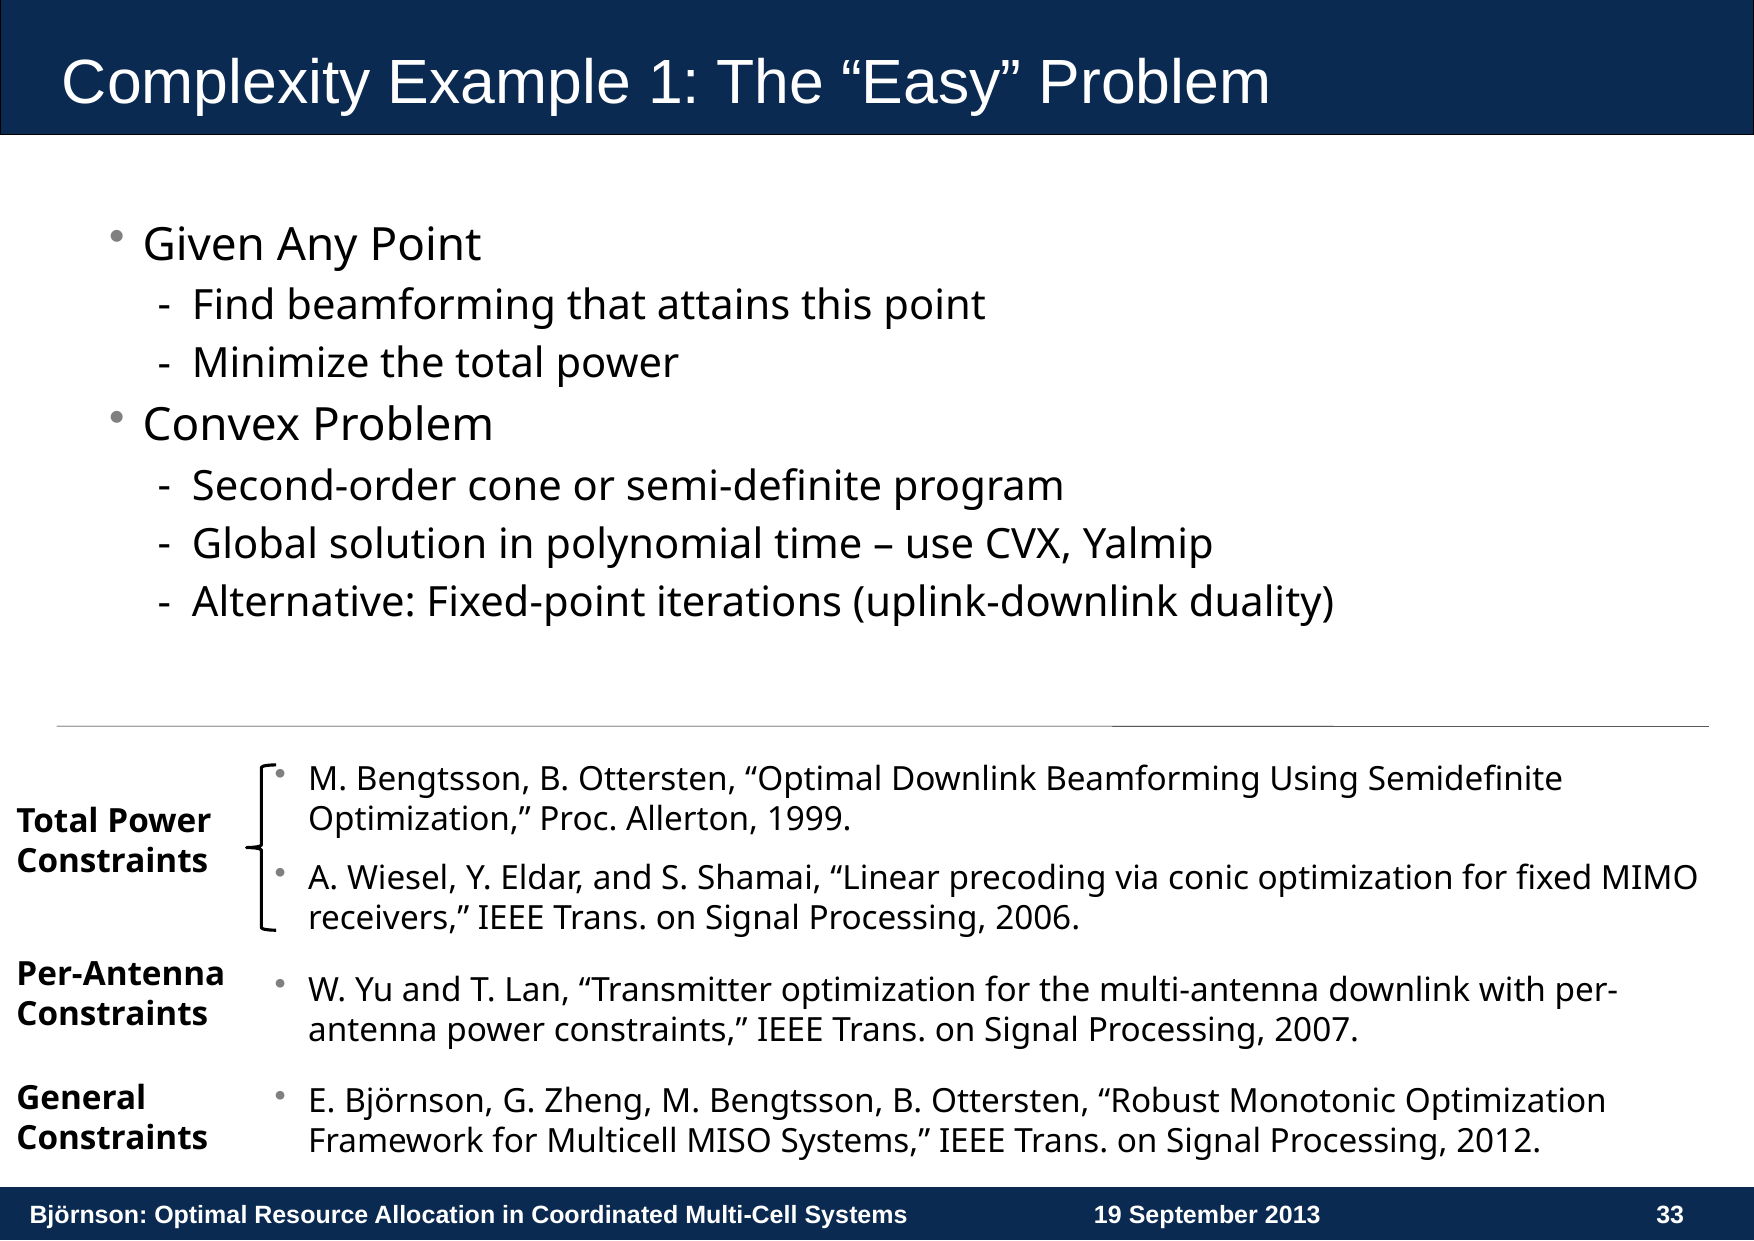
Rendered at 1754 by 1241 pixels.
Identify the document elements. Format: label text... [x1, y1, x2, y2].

text_box Total Power Constraints Per-Antenna Constraints General Constraints [1, 791, 319, 1164]
slide_number 33 [1627, 1180, 1714, 1241]
slide_number Björnson: Optimal Resource Allocation in Coordinated Multi-Cell Systems [14, 1180, 829, 1241]
footer 19 September 2013 [829, 1180, 1586, 1241]
text_box M. Bengtsson, B. Ottersten, “Optimal Downlink Beamforming Using Semidefinite Optimization,” Proc. Allerton, 1999. A. Wiesel, Y. Eldar, and S. Shamai, “Linear precoding via conic optimization for fixed MIMO receivers,” IEEE Trans. on Signal Processing, 2006. W. Yu and T. Lan, “Transmitter optimization for the multi-antenna downlink with per-antenna power constraints,” IEEE Trans. on Signal Processing, 2007. E. Björnson, G. Zheng, M. Bengtsson, B. Ottersten, “Robust Monotonic Optimization Framework for Multicell MISO Systems,” IEEE Trans. on Signal Processing, 2012. [274, 750, 1752, 1176]
text_box [246, 764, 277, 931]
title Complexity Example 1: The “Easy” Problem [61, 22, 1663, 135]
